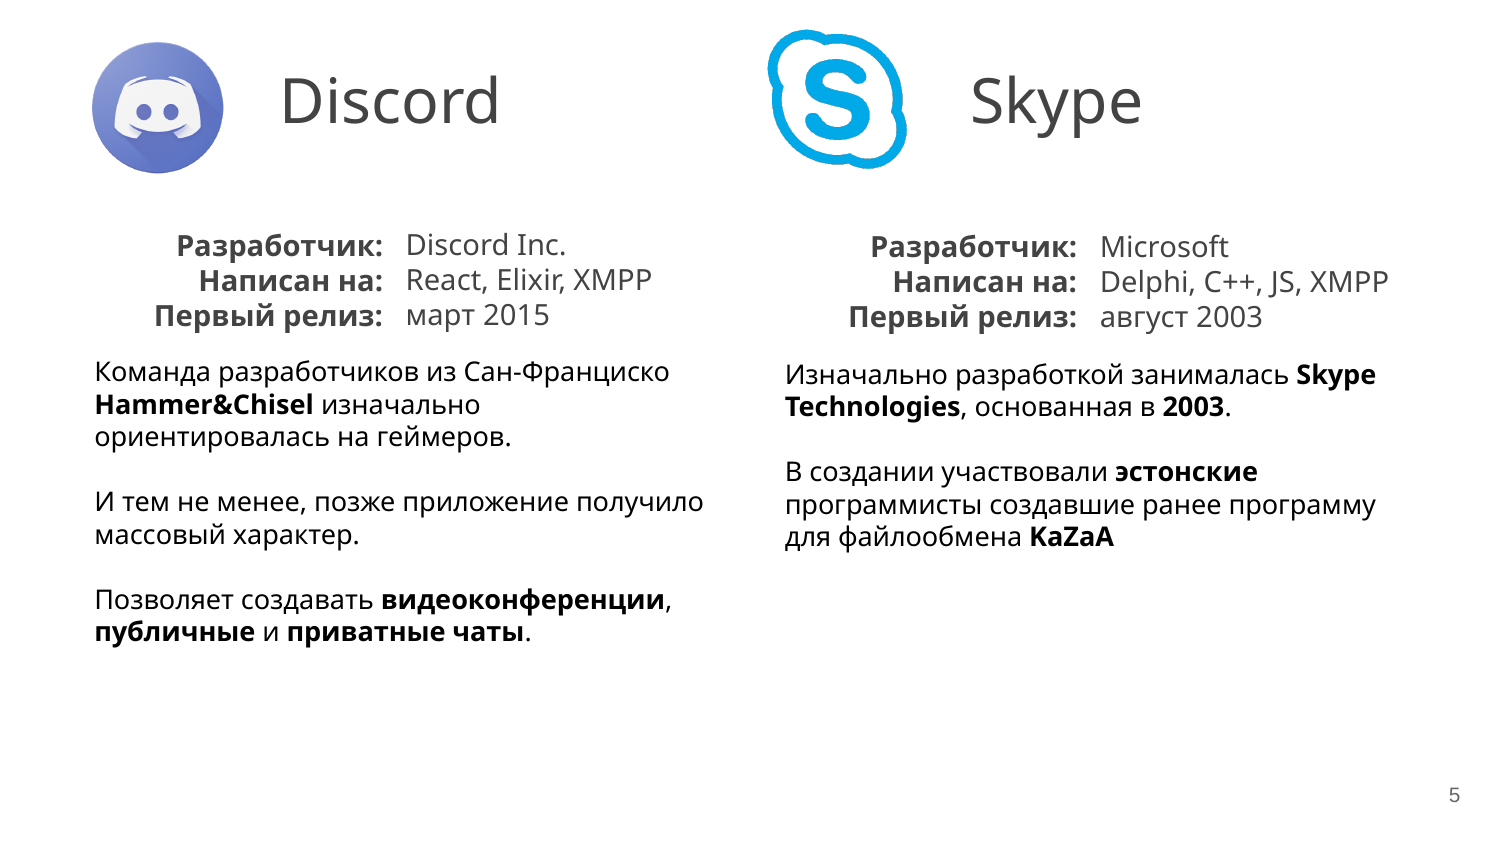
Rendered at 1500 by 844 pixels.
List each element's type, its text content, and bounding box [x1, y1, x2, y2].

picture [762, 24, 913, 175]
text_box Skype [958, 55, 1420, 143]
text_box Команда разработчиков из Сан-Франциско Hammer&Chisel изначально ориентировалась на геймеров. И тем не менее, позже приложение получило массовый характер. Позволяет создавать видеоконференции, публичные и приватные чаты. [83, 349, 730, 809]
picture [86, 36, 230, 180]
text_box Discord Inc. React, Elixir, XMPP март 2015 [394, 220, 730, 339]
text_box Изначально разработкой занималась Skype Technologies, основанная в 2003. В создании участвовали эстонские программисты создавшие ранее программу для файлообмена KaZaA [773, 351, 1420, 806]
text_box Разработчик: Написан на: Первый релиз: [83, 221, 395, 340]
text_box Discord [268, 55, 730, 143]
slide_number 5 [1424, 771, 1472, 817]
text_box Разработчик: Написан на: Первый релиз: [762, 223, 1089, 337]
text_box Microsoft Delphi, C++, JS, XMPP август 2003 [1089, 223, 1415, 337]
